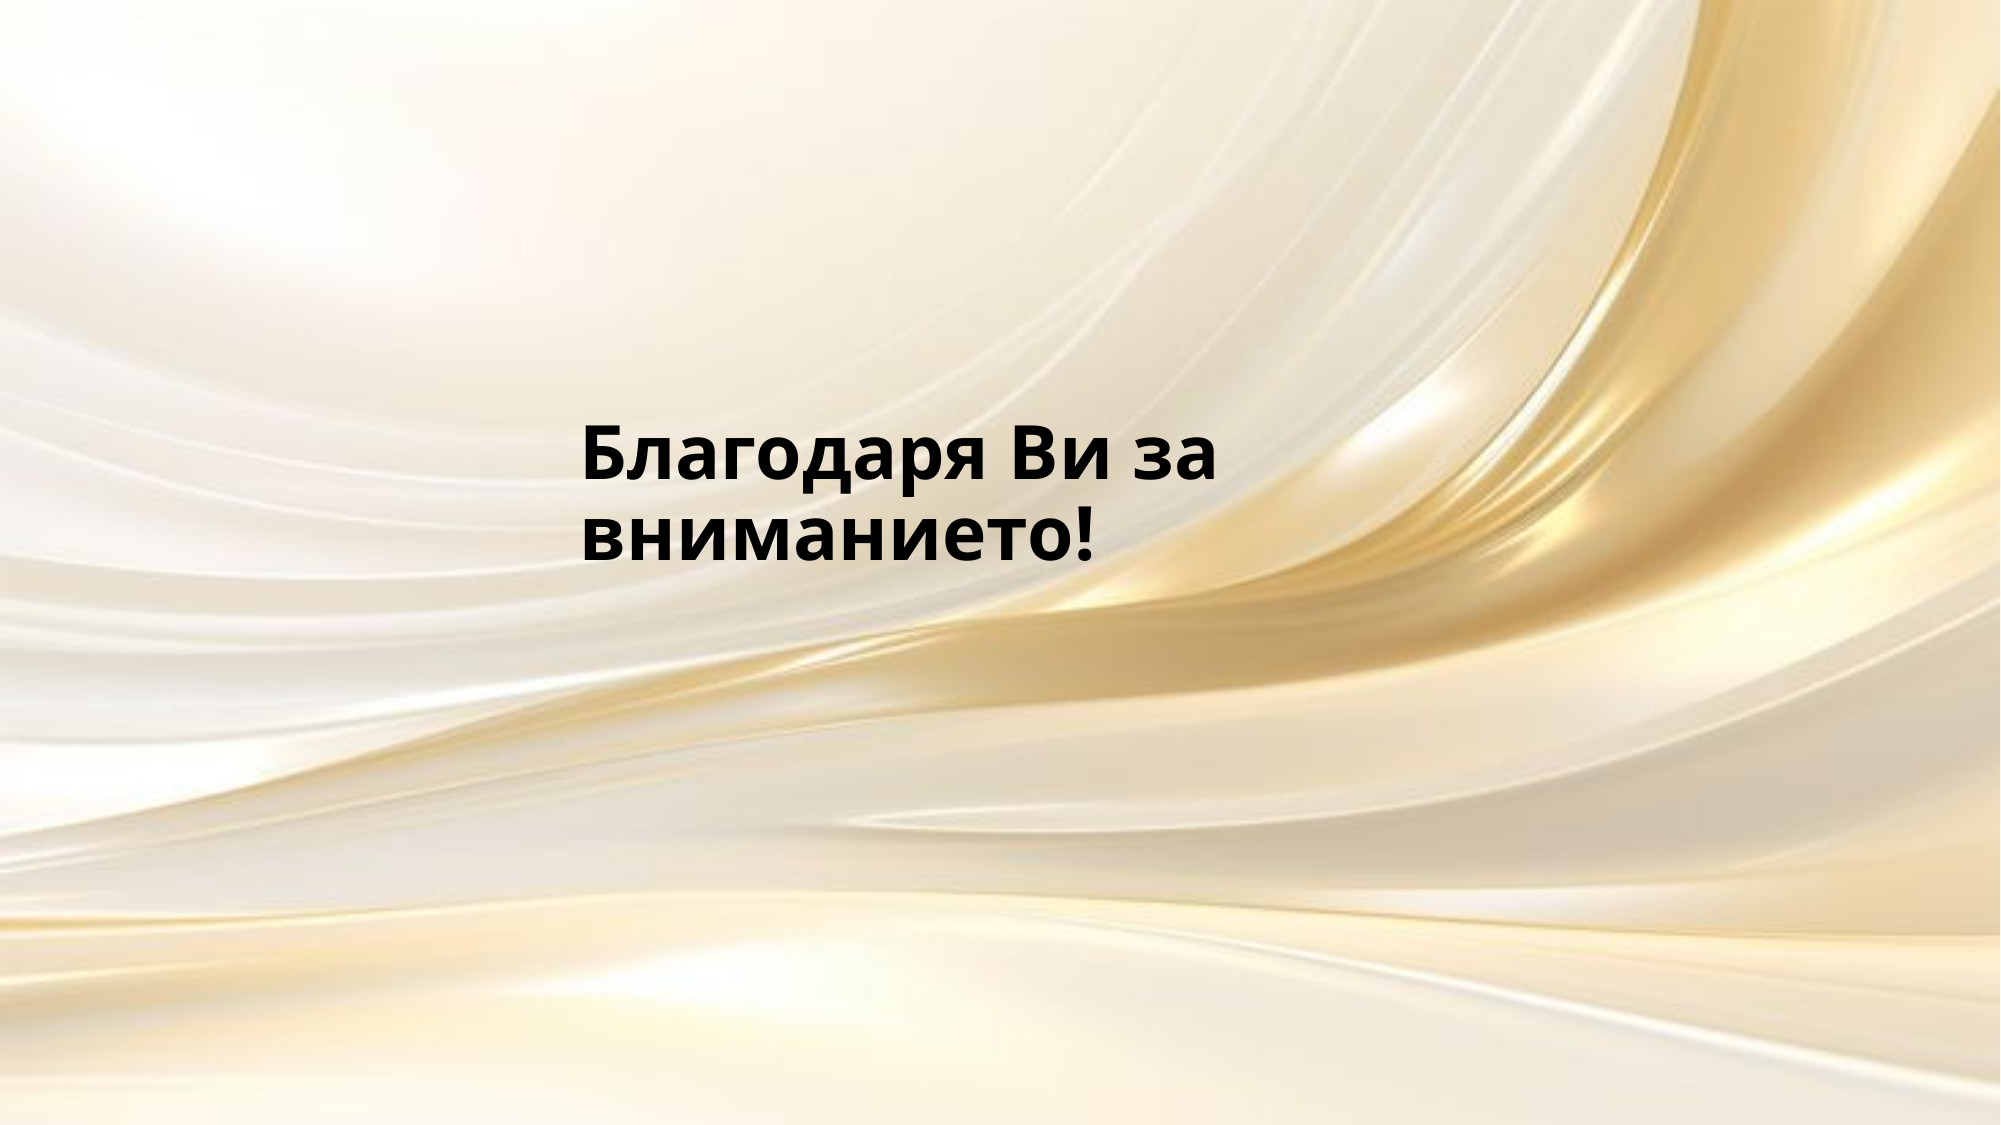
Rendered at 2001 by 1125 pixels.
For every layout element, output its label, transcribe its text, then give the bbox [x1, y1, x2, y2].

picture [0, 0, 2001, 1125]
title Благодаря Ви за вниманието! [564, 387, 1557, 605]
